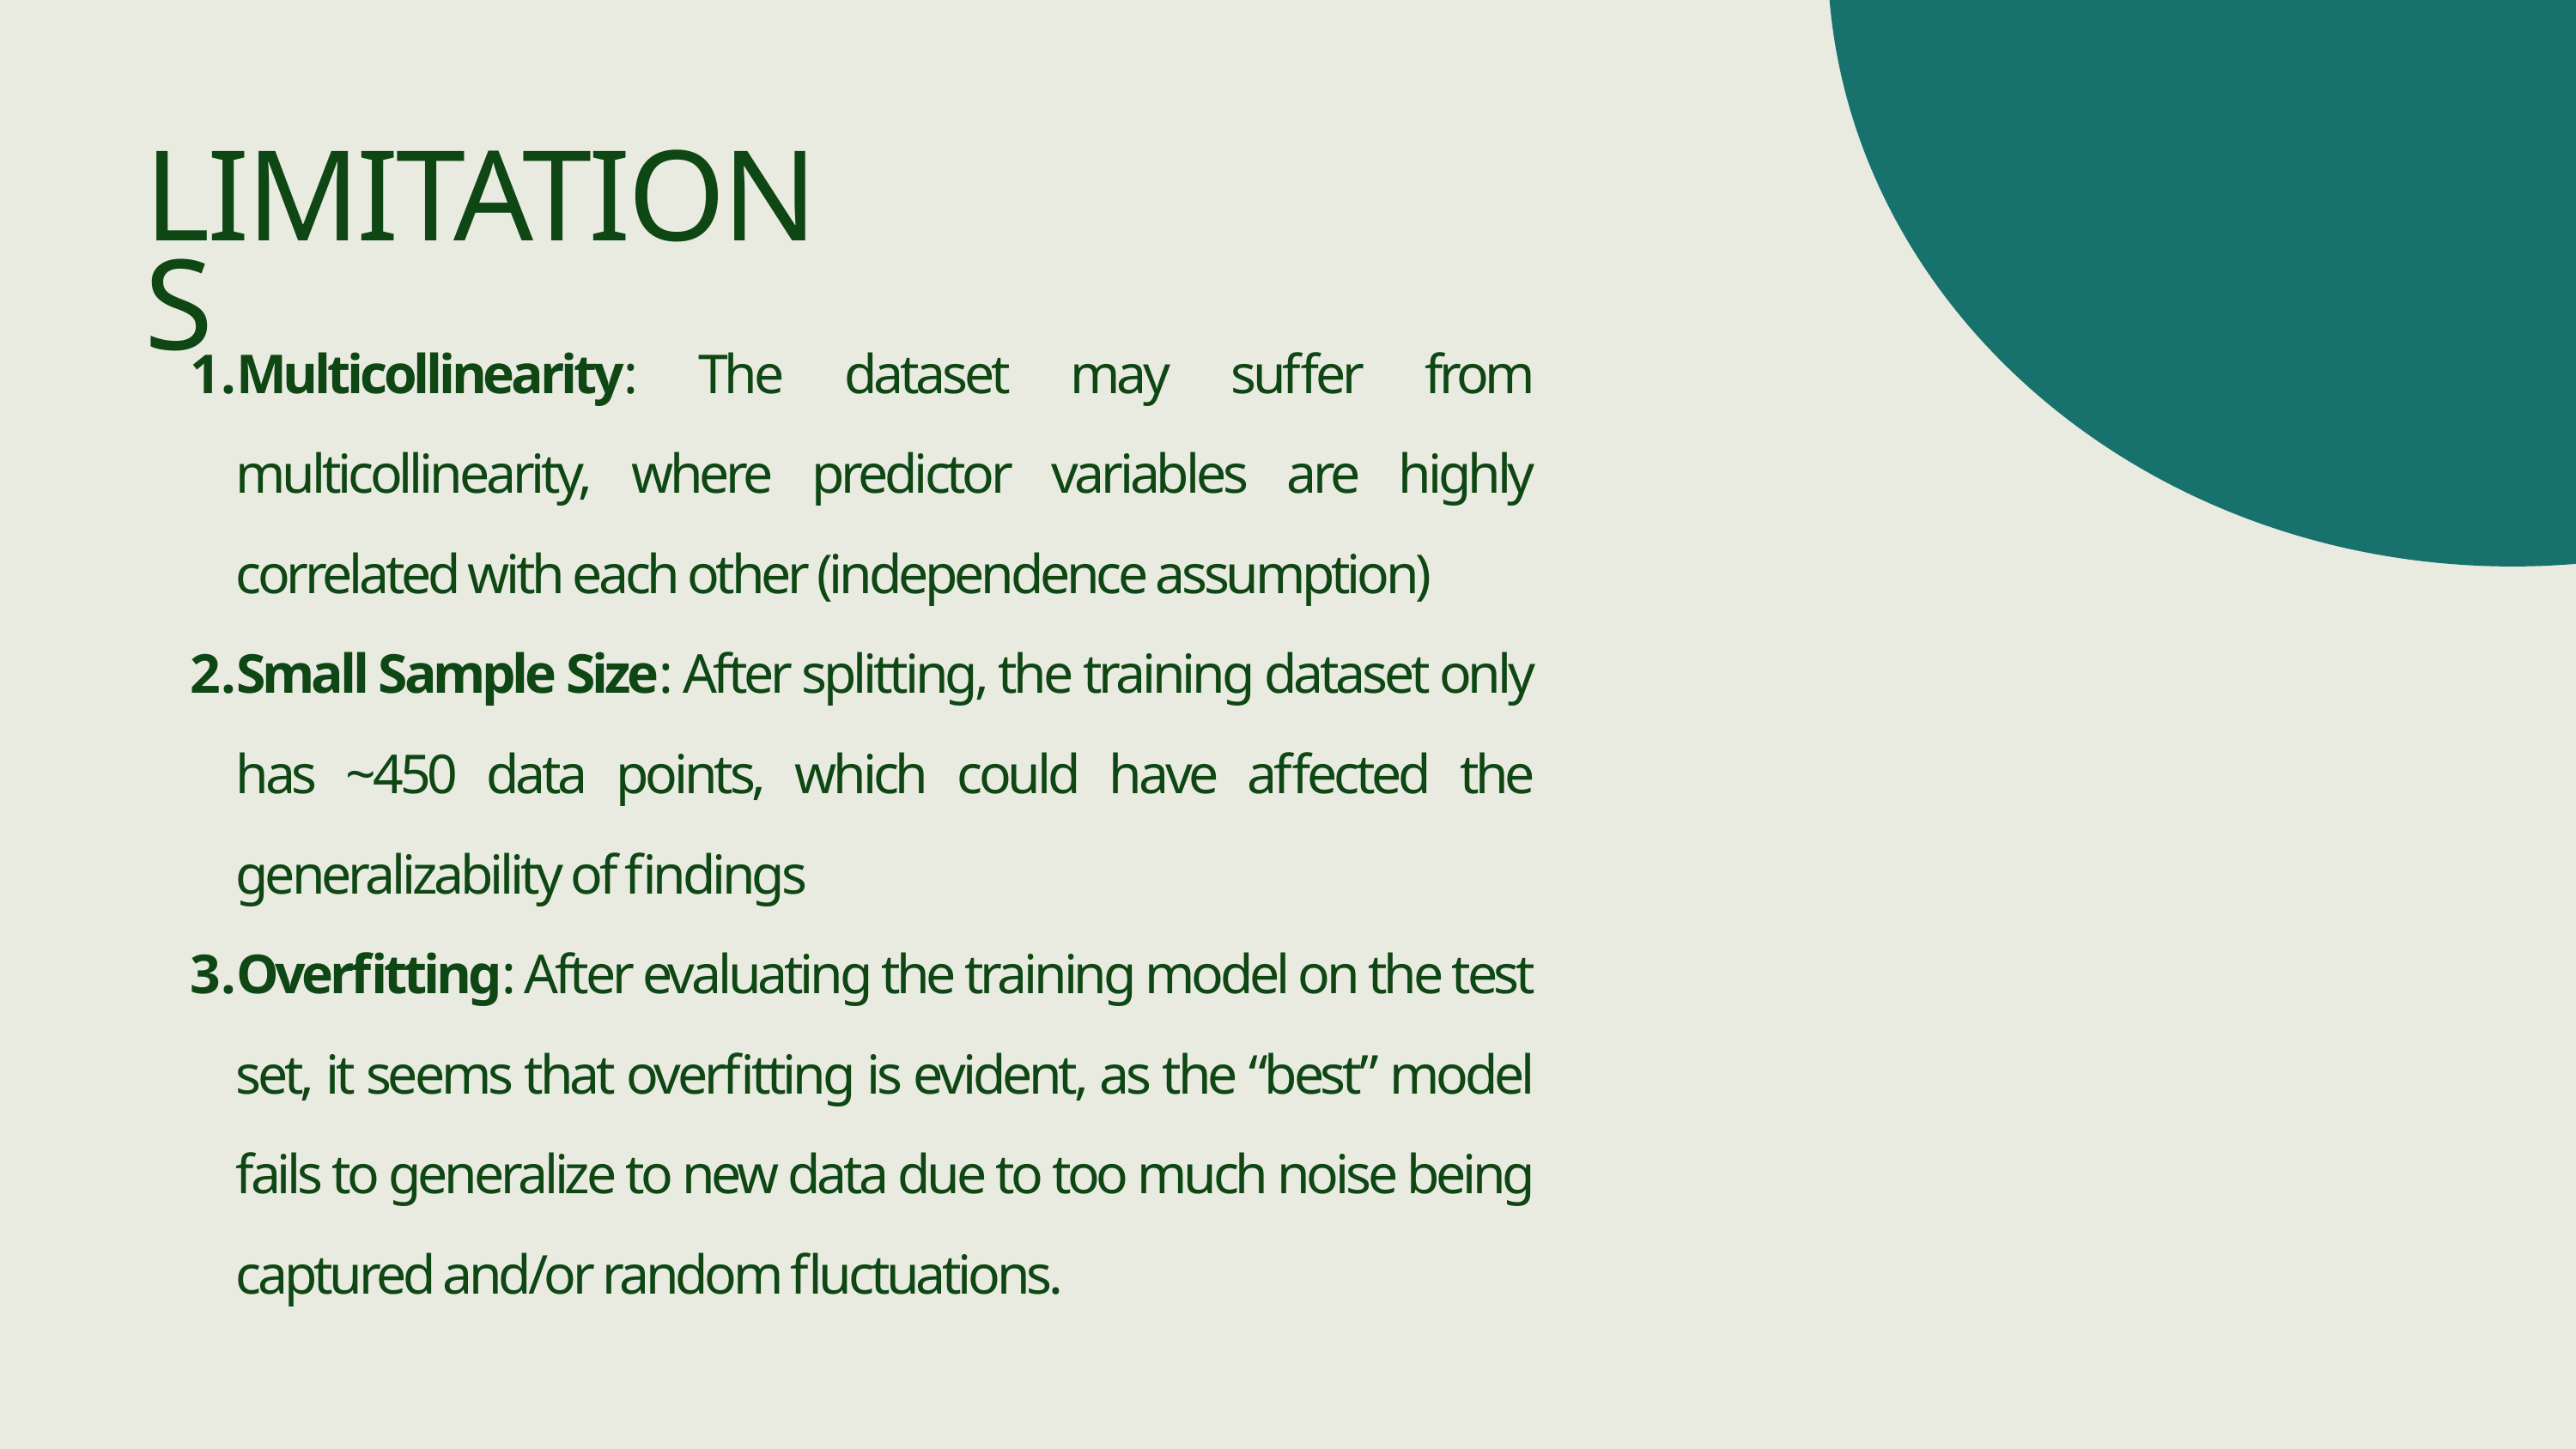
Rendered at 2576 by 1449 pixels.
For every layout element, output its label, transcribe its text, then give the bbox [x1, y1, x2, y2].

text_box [1827, 0, 2576, 567]
text_box Multicollinearity: The dataset may suffer from multicollinearity, where predictor variables are highly correlated with each other (independence assumption) Small Sample Size: After splitting, the training dataset only has ~450 data points, which could have affected the generalizability of findings Overfitting: After evaluating the training model on the test set, it seems that overfitting is evident, as the “best” model fails to generalize to new data due to too much noise being captured and/or random fluctuations. [144, 304, 1533, 1305]
text_box LIMITATIONS [144, 156, 839, 375]
